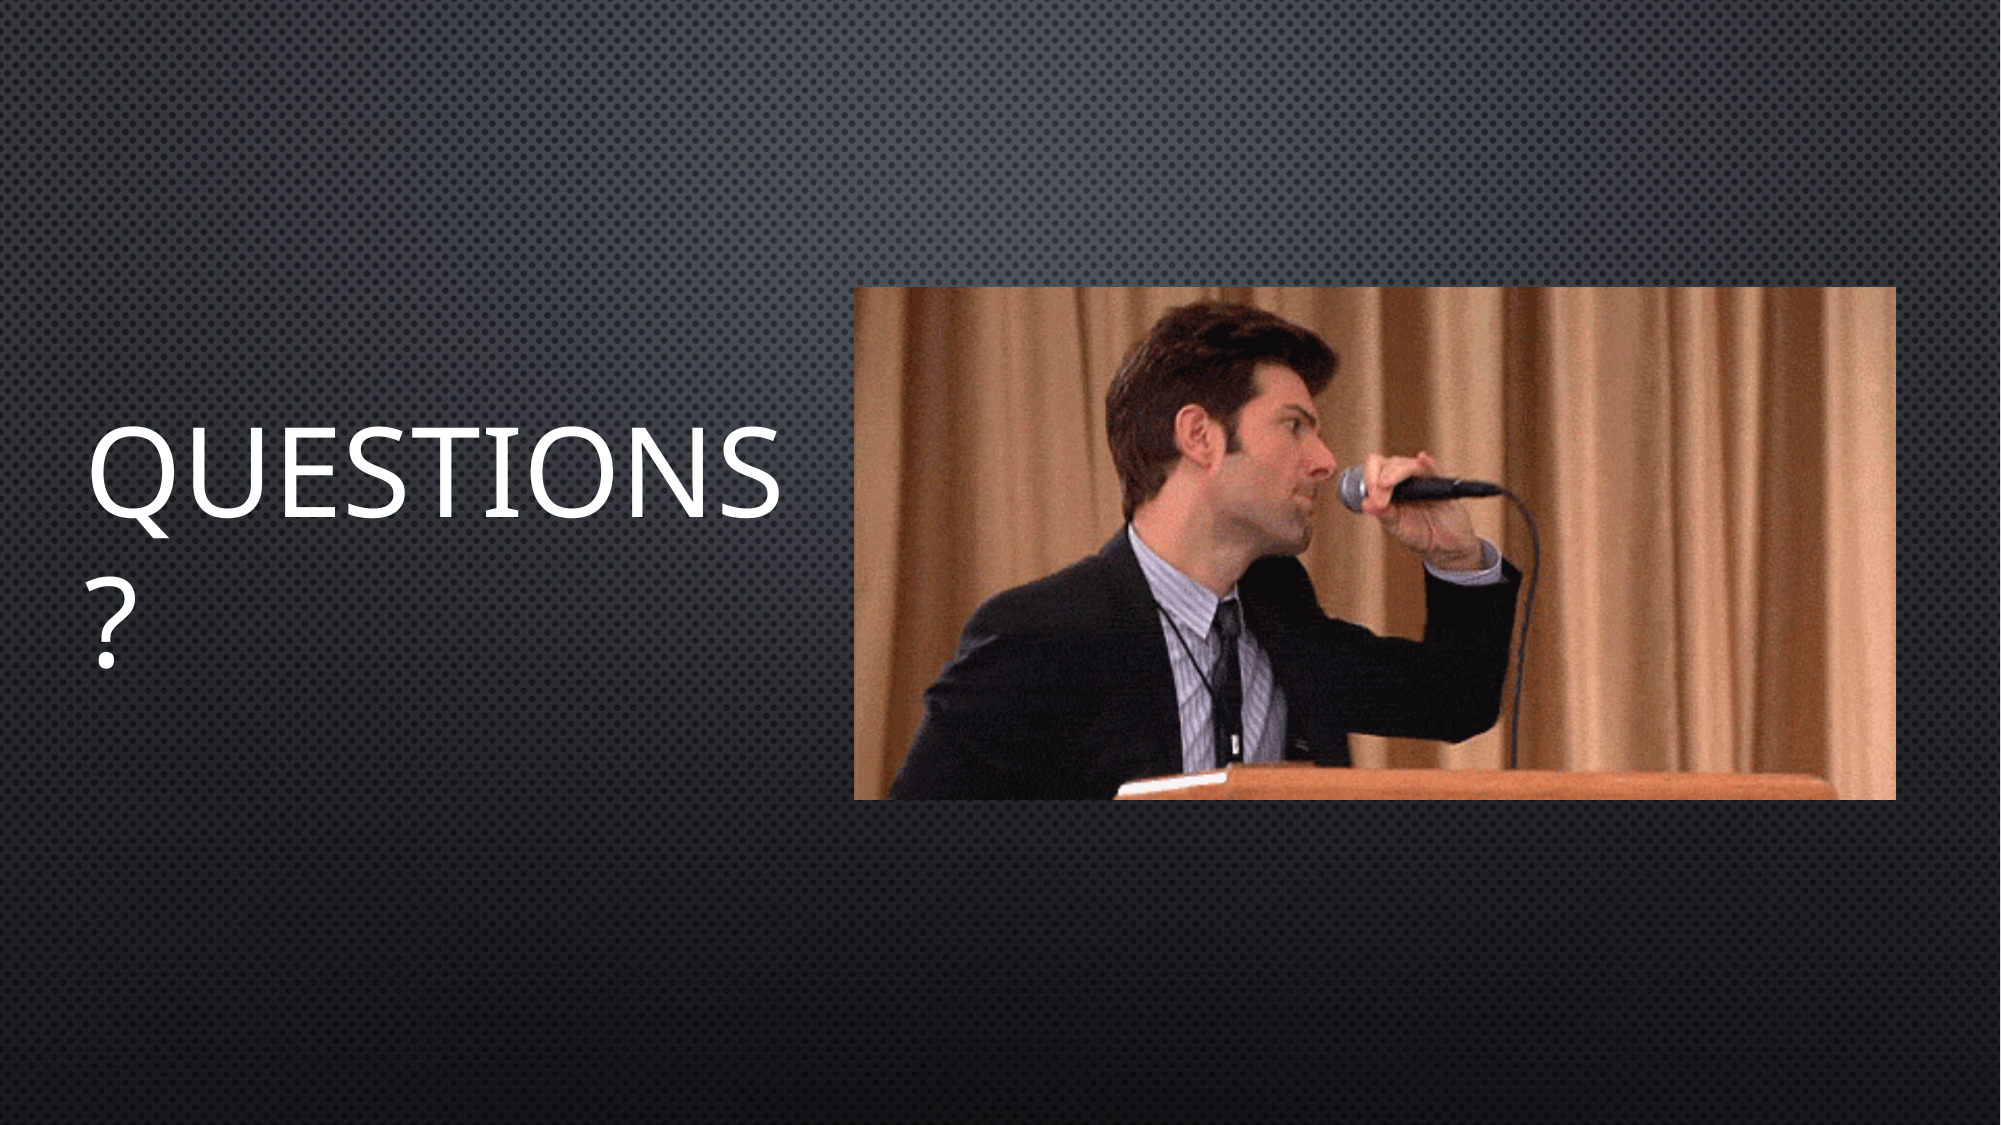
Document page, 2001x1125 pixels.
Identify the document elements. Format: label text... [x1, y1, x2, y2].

text_box QUESTIONS? [69, 384, 853, 700]
picture [853, 287, 1897, 801]
